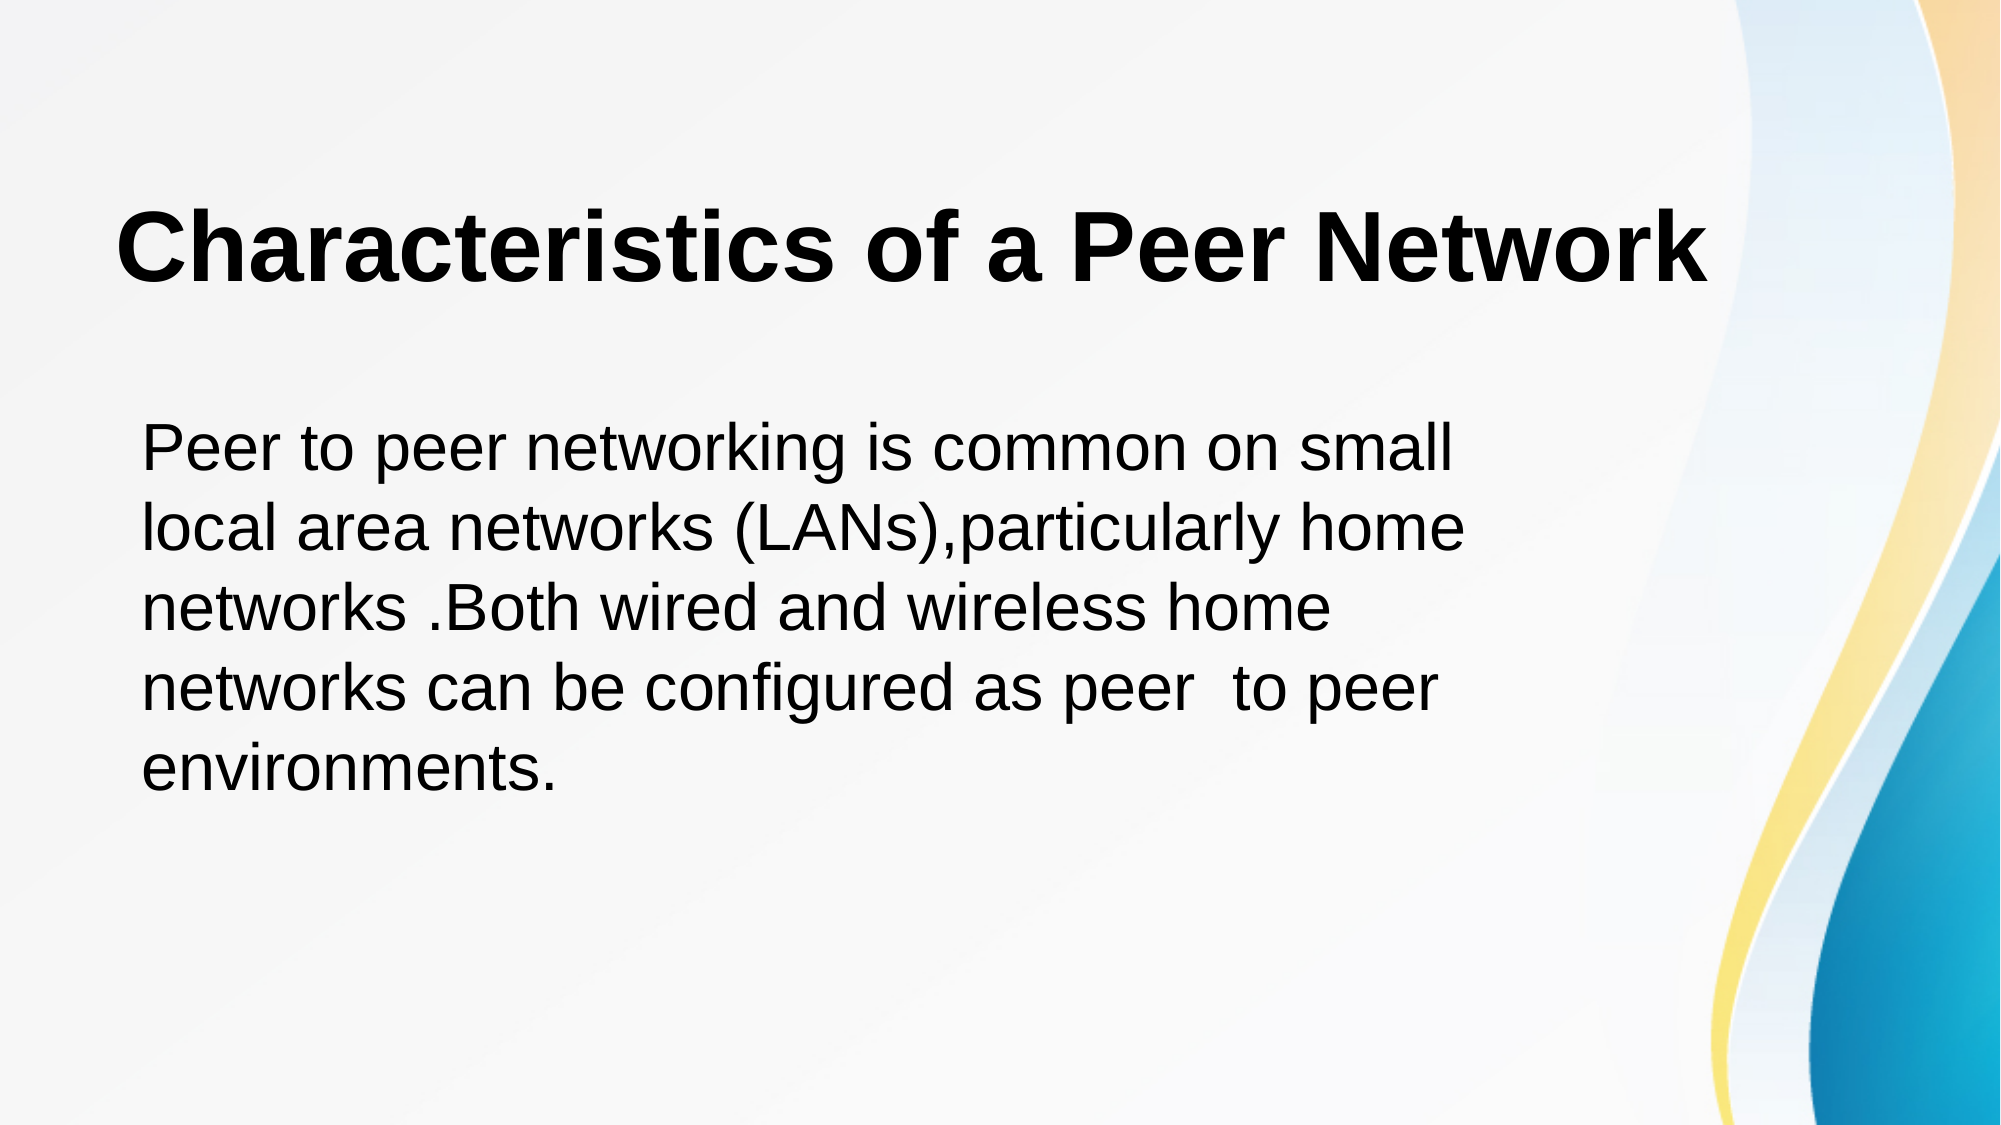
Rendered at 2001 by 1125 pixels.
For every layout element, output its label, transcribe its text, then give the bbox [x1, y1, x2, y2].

title Characteristics of a Peer Network [17, 0, 1909, 482]
list Peer to peer networking is common on small local area networks (LANs),particularly home networks .Both wired and wireless home networks can be configured as peer to peer environments. [125, 482, 1568, 1006]
picture [0, 0, 2001, 1125]
